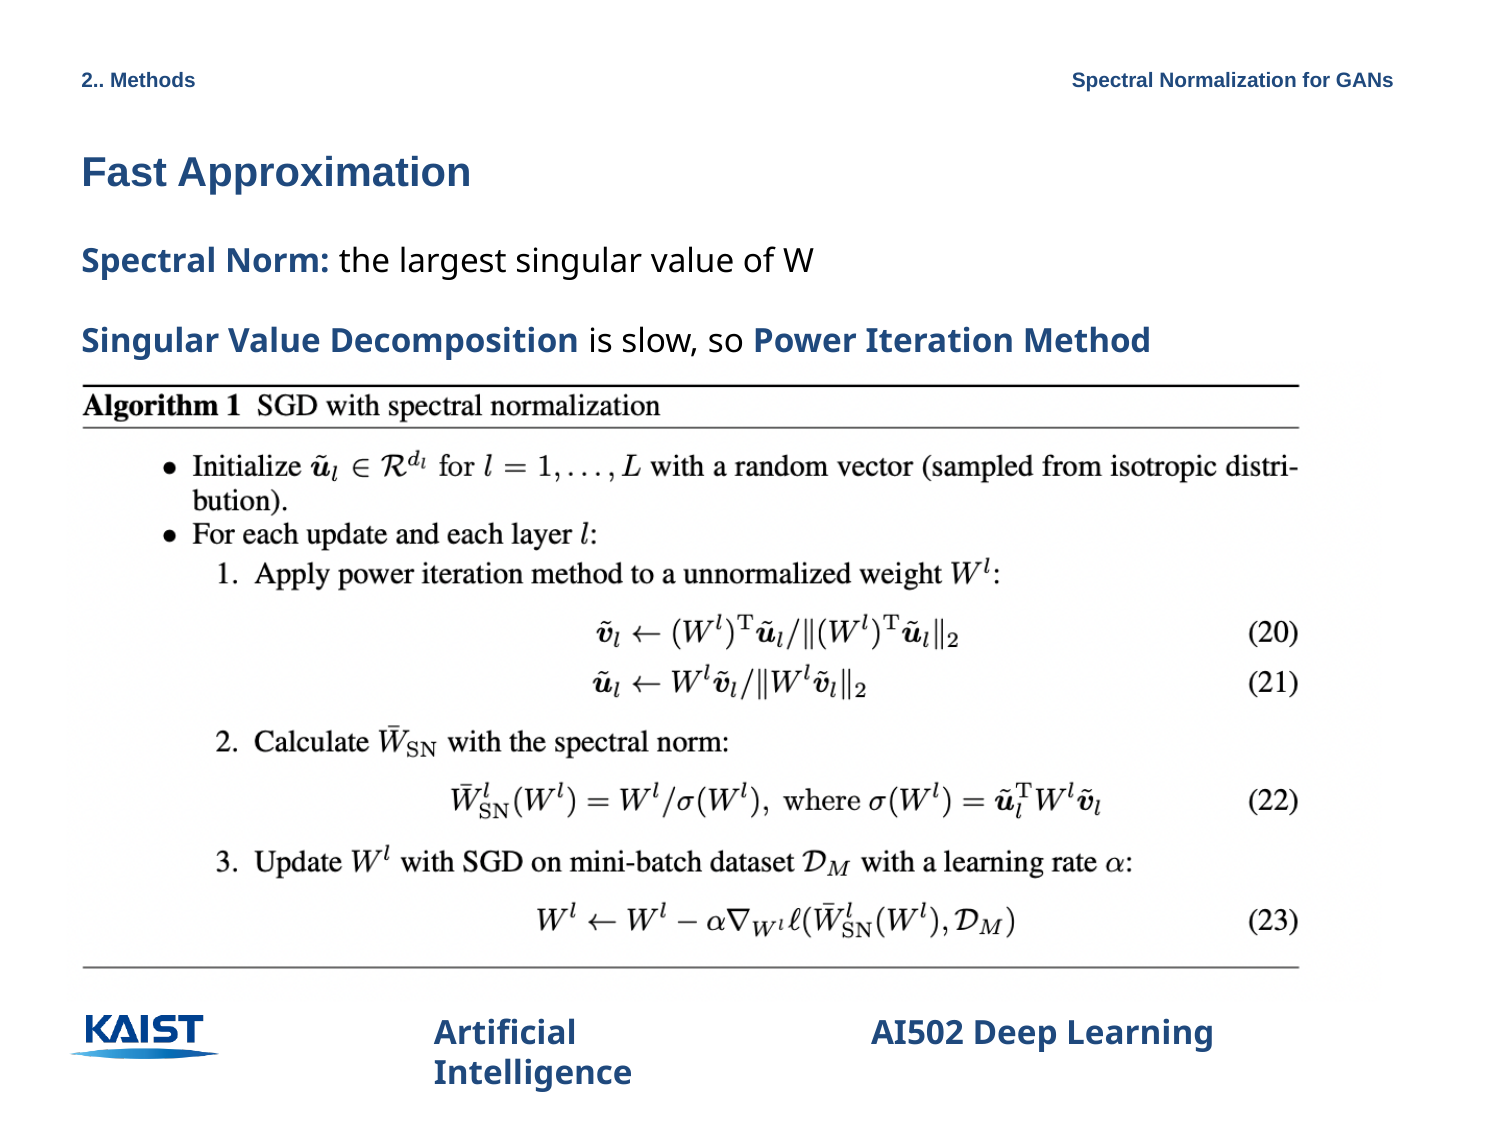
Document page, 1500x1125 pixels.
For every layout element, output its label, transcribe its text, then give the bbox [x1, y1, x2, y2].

text_box AI502 Deep Learning [856, 1010, 1365, 1059]
text_box 2.. Methods [66, 58, 469, 99]
picture [68, 1015, 219, 1059]
text_box Spectral Normalization for GANs [1057, 58, 1459, 99]
text_box Spectral Norm: the largest singular value of W Singular Value Decomposition is slow, so Power Iteration Method [66, 231, 1459, 407]
text_box Artificial Intelligence [419, 1010, 791, 1099]
picture [66, 361, 1382, 1002]
text_box Fast Approximation [66, 137, 680, 202]
